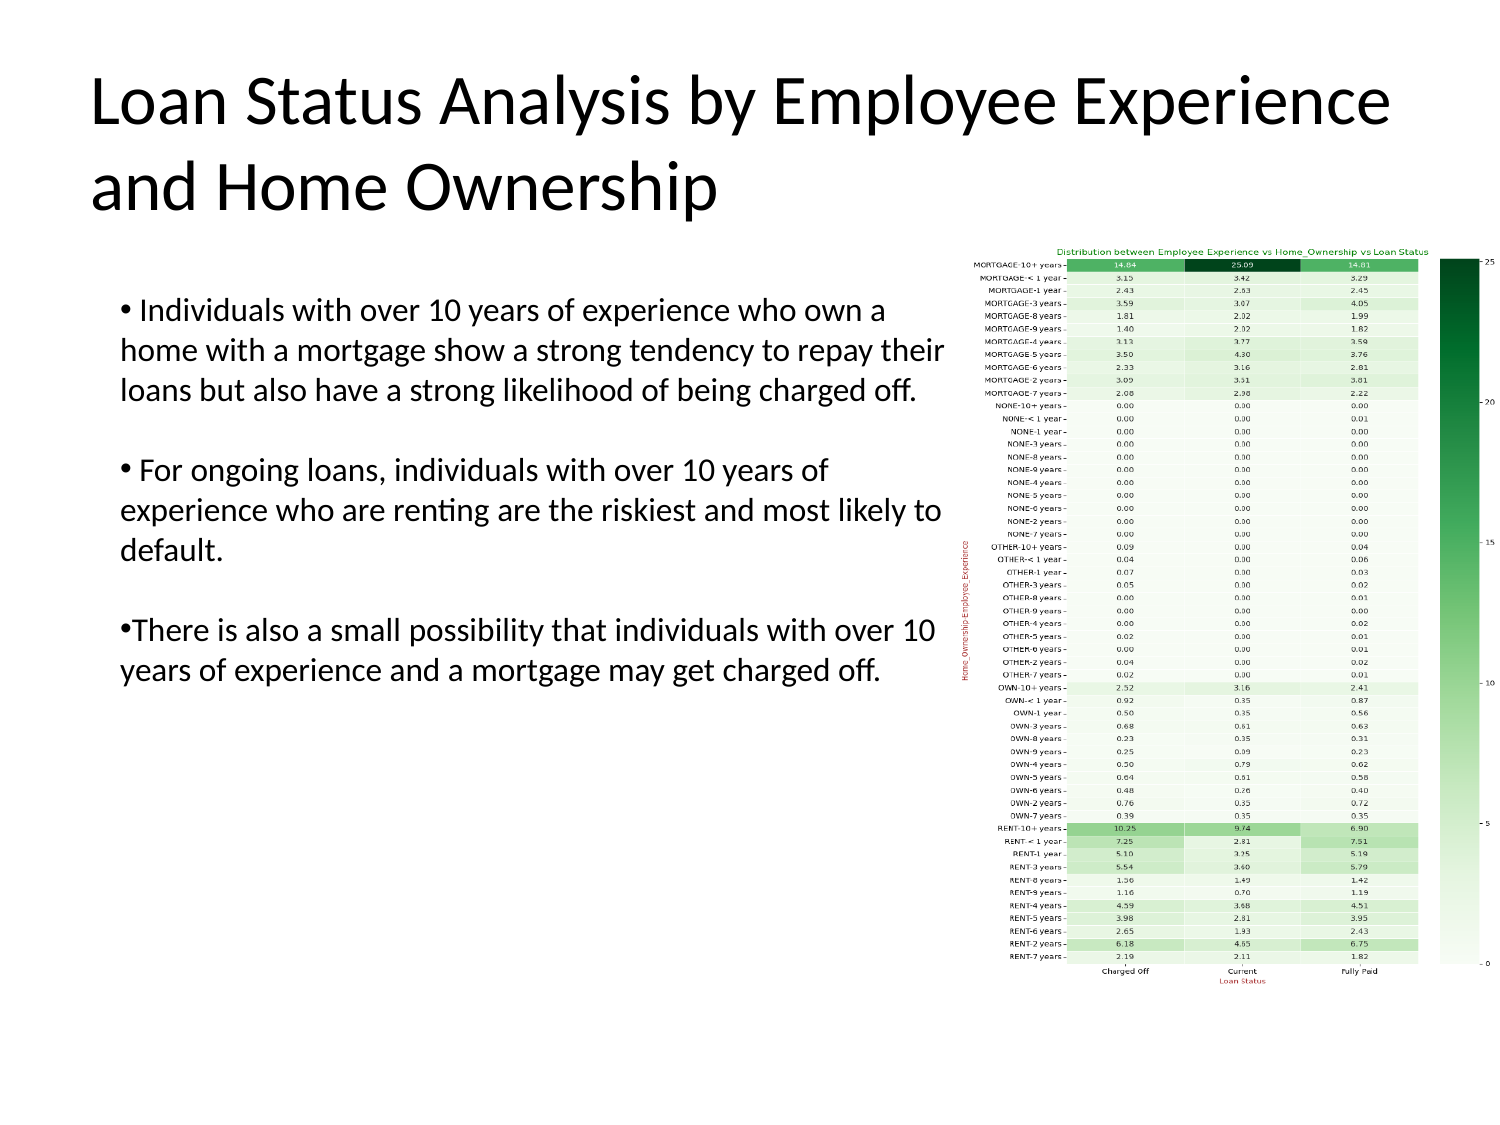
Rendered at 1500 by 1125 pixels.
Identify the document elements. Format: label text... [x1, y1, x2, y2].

text_box Individuals with over 10 years of experience who own a home with a mortgage show a strong tendency to repay their loans but also have a strong likelihood of being charged off. For ongoing loans, individuals with over 10 years of experience who are renting are the riskiest and most likely to default. There is also a small possibility that individuals with over 10 years of experience and a mortgage may get charged off. [105, 281, 955, 696]
title Loan Status Analysis by Employee Experience and Home Ownership [75, 45, 1425, 233]
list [960, 245, 1500, 989]
